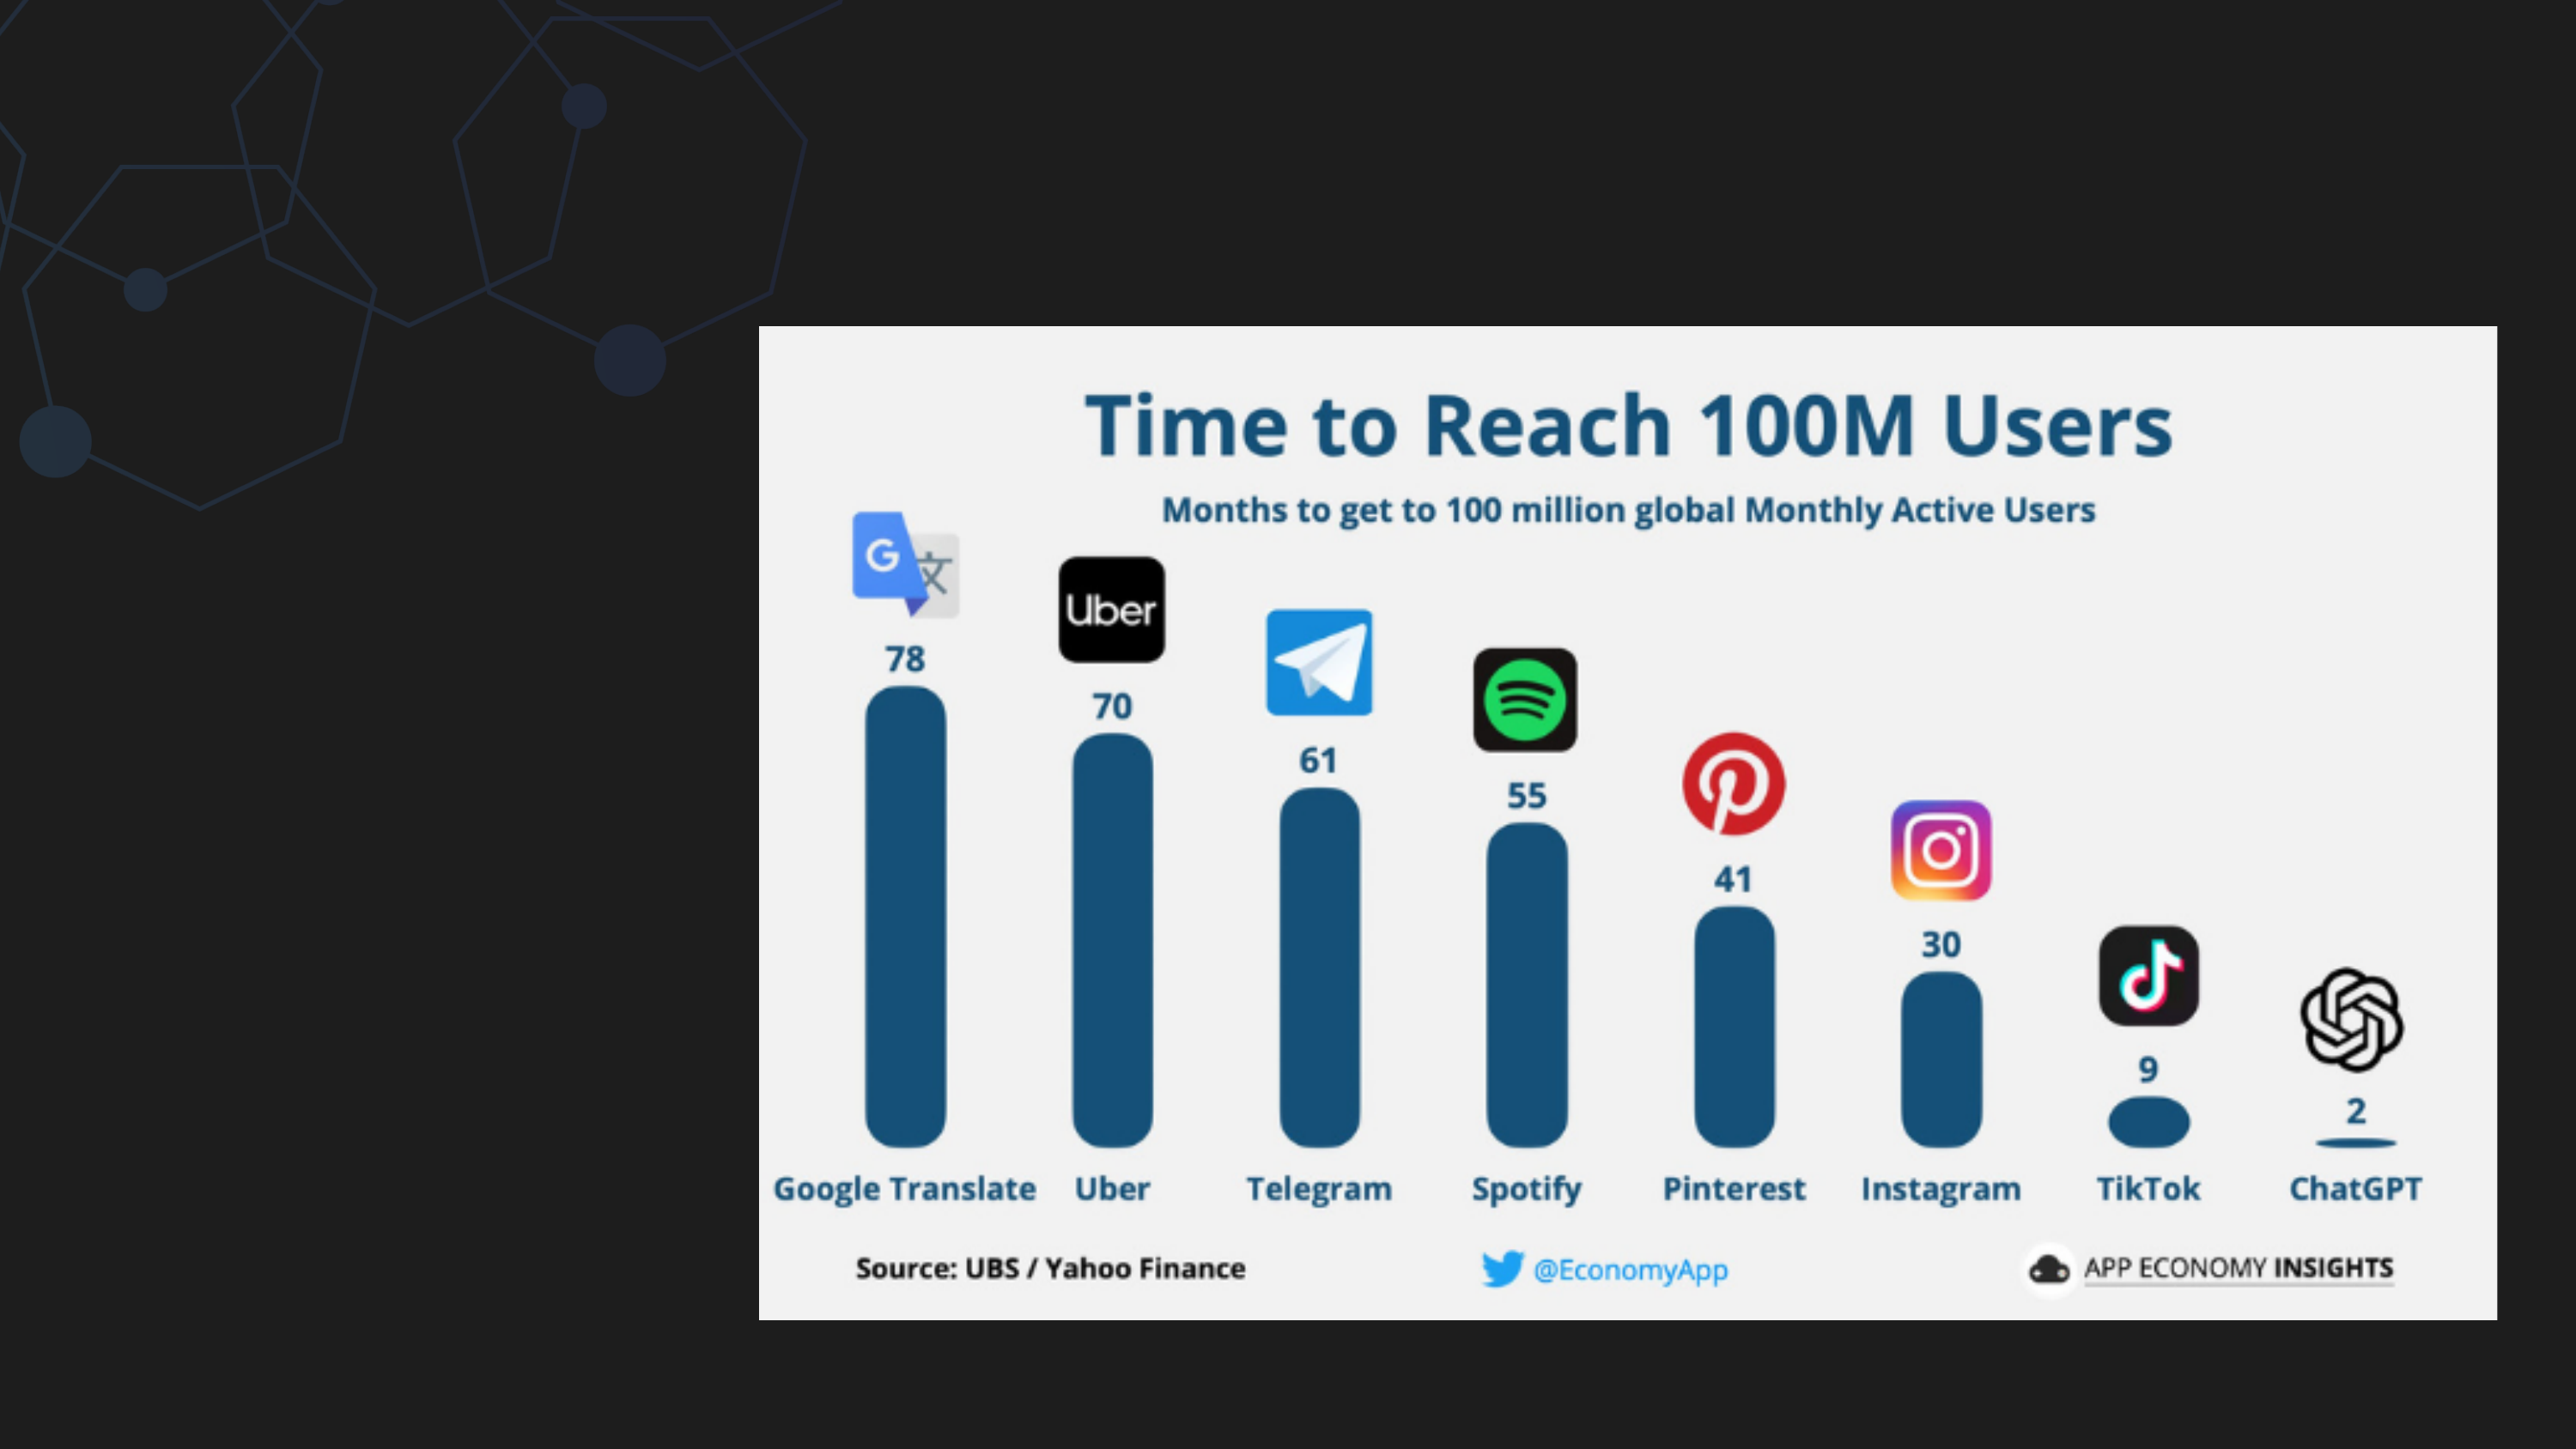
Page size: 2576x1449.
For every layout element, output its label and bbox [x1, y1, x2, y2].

text_box [0, 0, 1089, 636]
text_box [759, 326, 2498, 1320]
